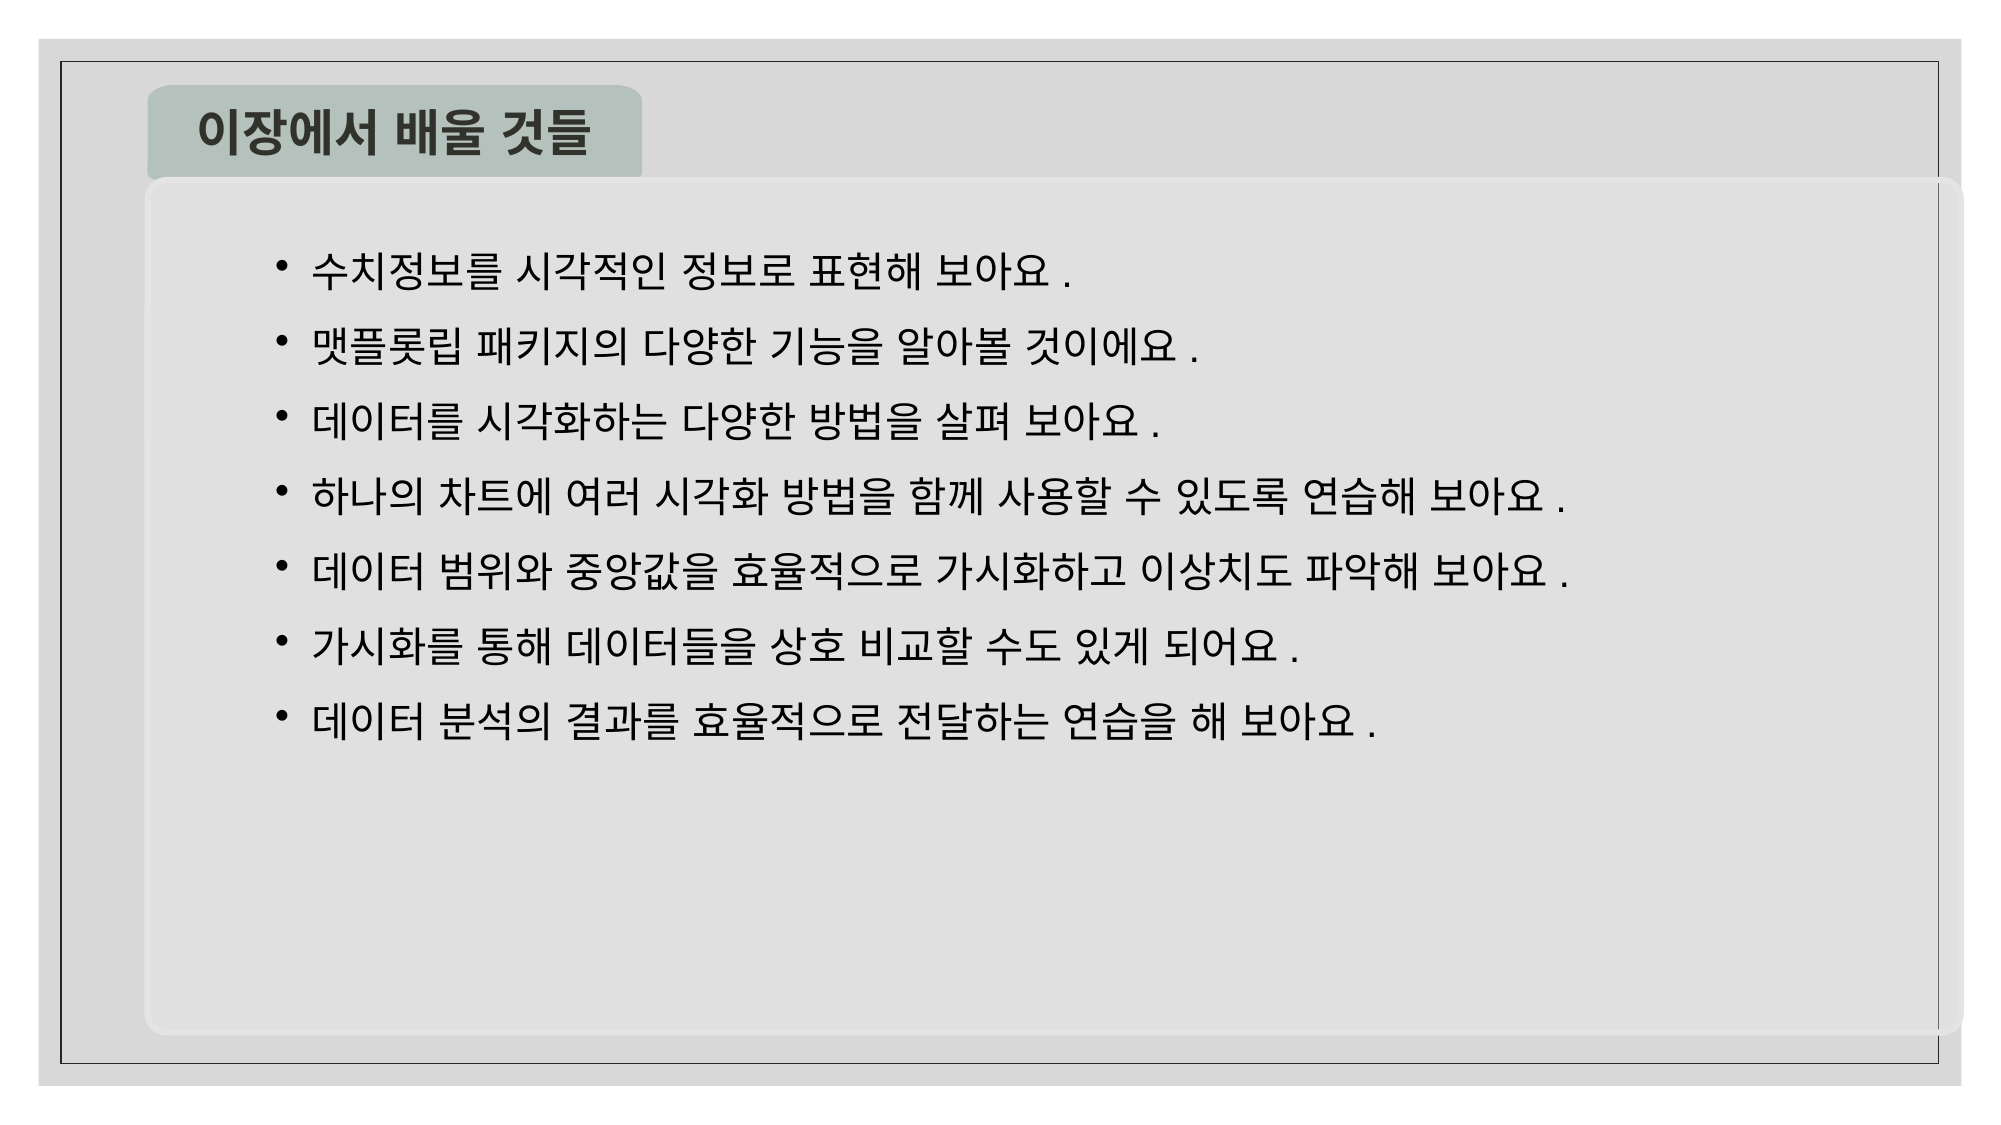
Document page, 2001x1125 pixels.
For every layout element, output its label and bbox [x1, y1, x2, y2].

text_box [147, 84, 1961, 1033]
